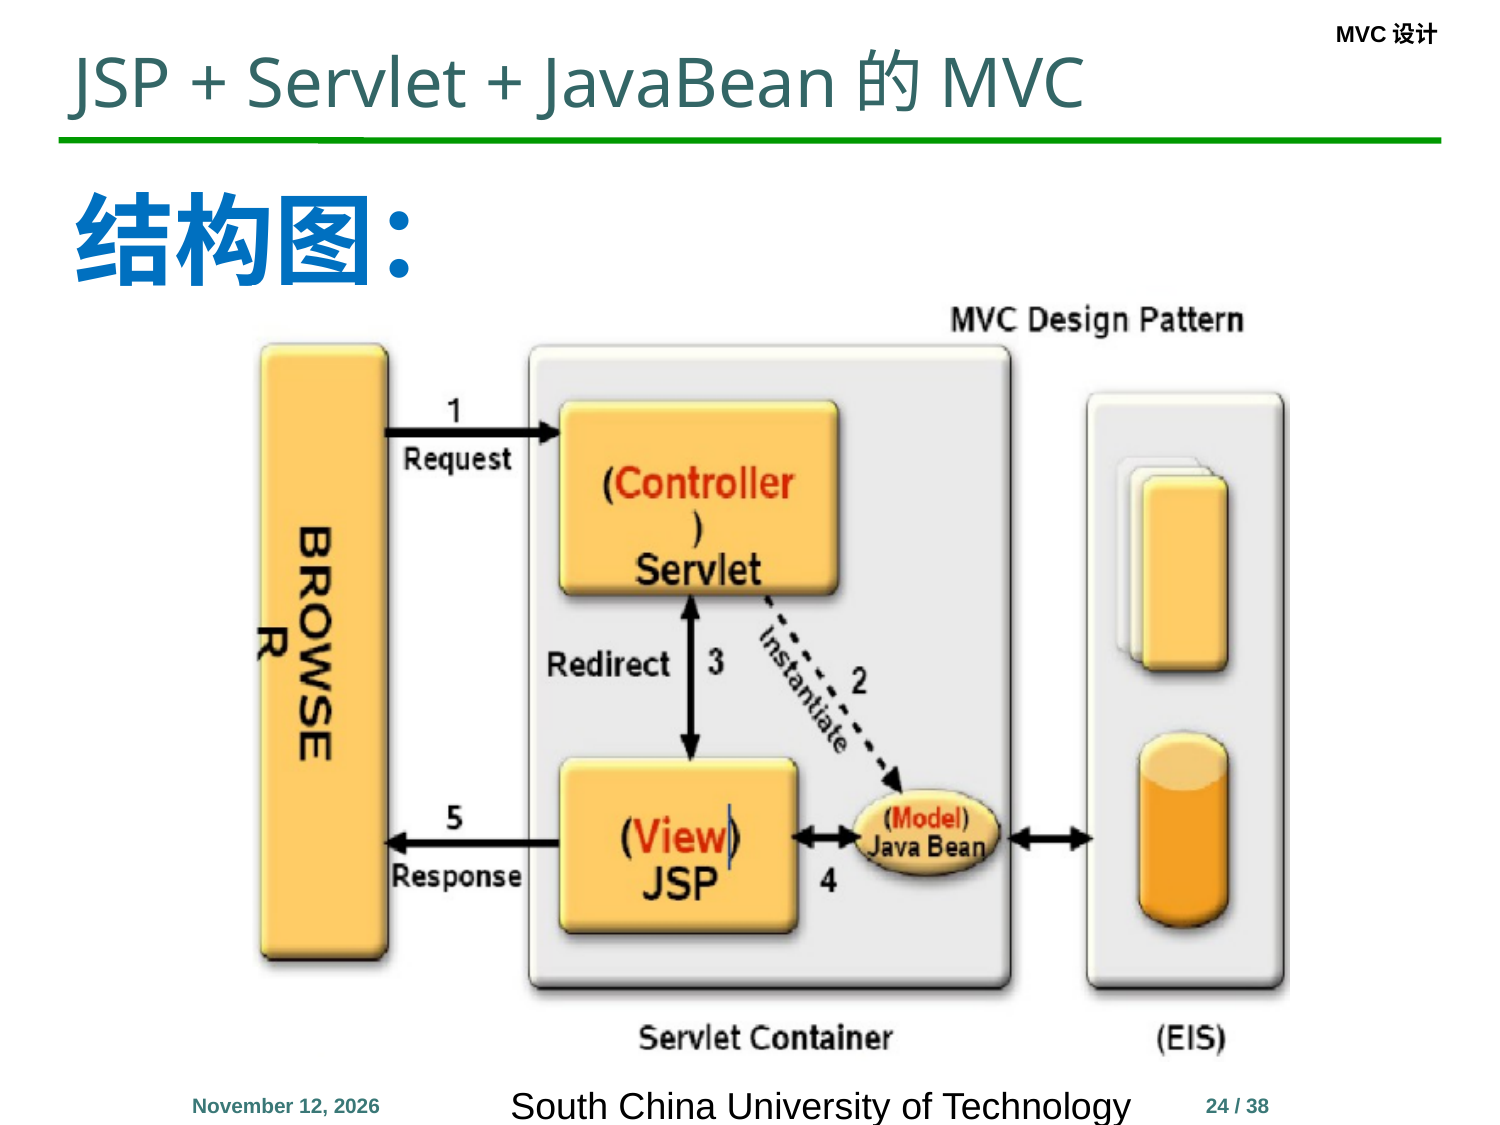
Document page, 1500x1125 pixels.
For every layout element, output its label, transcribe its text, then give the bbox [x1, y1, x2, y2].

text_box 结构图： [59, 170, 490, 306]
title JSP + Servlet + JavaBean的MVC [58, 22, 1442, 129]
picture [252, 285, 1290, 1063]
